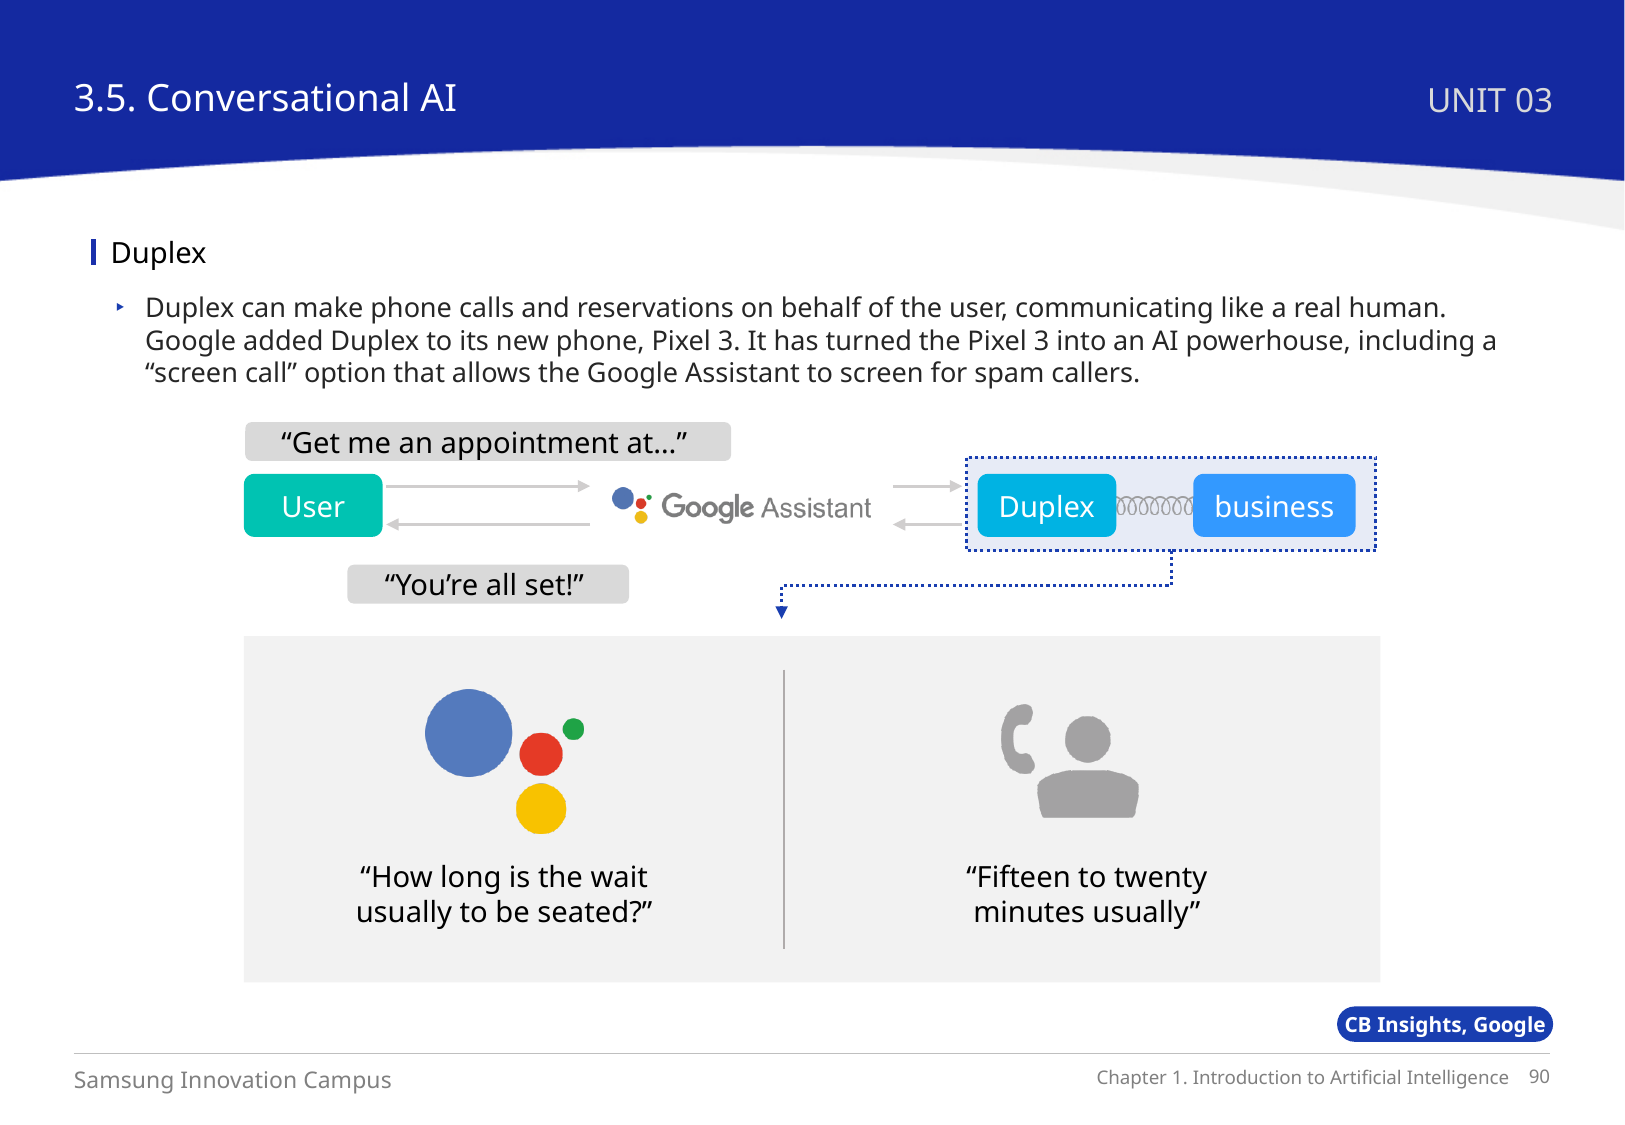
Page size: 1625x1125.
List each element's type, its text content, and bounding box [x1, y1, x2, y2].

text_box Duplex can make phone calls and reservations on behalf of the user, communicating like a real human. Google added Duplex to its new phone, Pixel 3. It has turned the Pixel 3 into an AI powerhouse, including a “screen call” option that allows the Google Assistant to screen for spam callers. [114, 278, 1532, 401]
text_box Duplex [91, 233, 1599, 270]
text_box CB Insights, Google [1336, 1005, 1555, 1043]
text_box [243, 420, 1381, 983]
picture [0, 0, 1625, 1125]
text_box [73, 73, 1554, 120]
